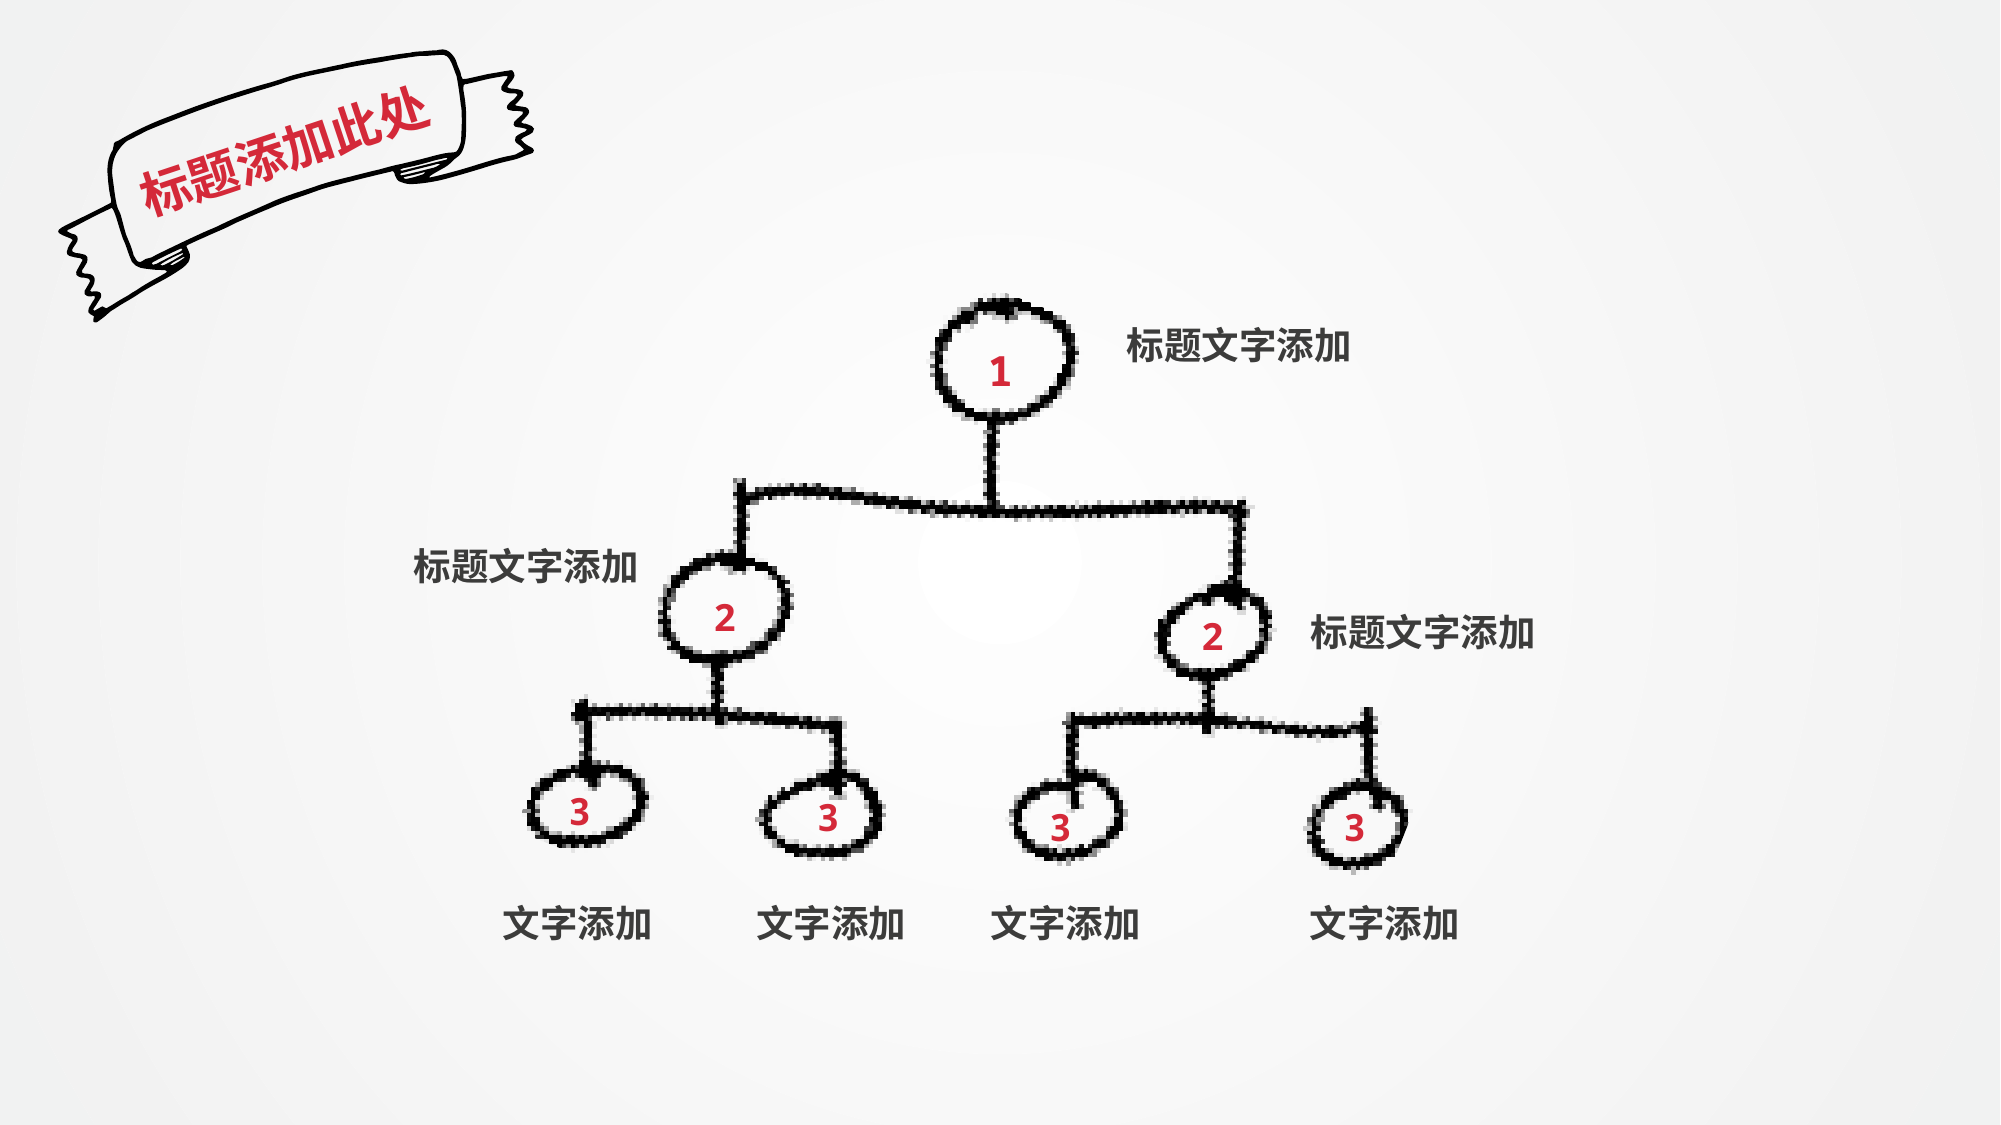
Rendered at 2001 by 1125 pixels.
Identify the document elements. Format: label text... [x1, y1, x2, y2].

text_box 标题文字添加 [1440, 592, 1664, 662]
text_box 文字添加 [1440, 883, 1569, 953]
text_box 3 [527, 771, 610, 841]
picture [610, 325, 1440, 1006]
text_box 标题文字添加 [1112, 306, 1480, 375]
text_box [57, 48, 535, 323]
text_box 标题文字添加 [285, 526, 610, 596]
text_box 文字添加 [393, 884, 610, 953]
